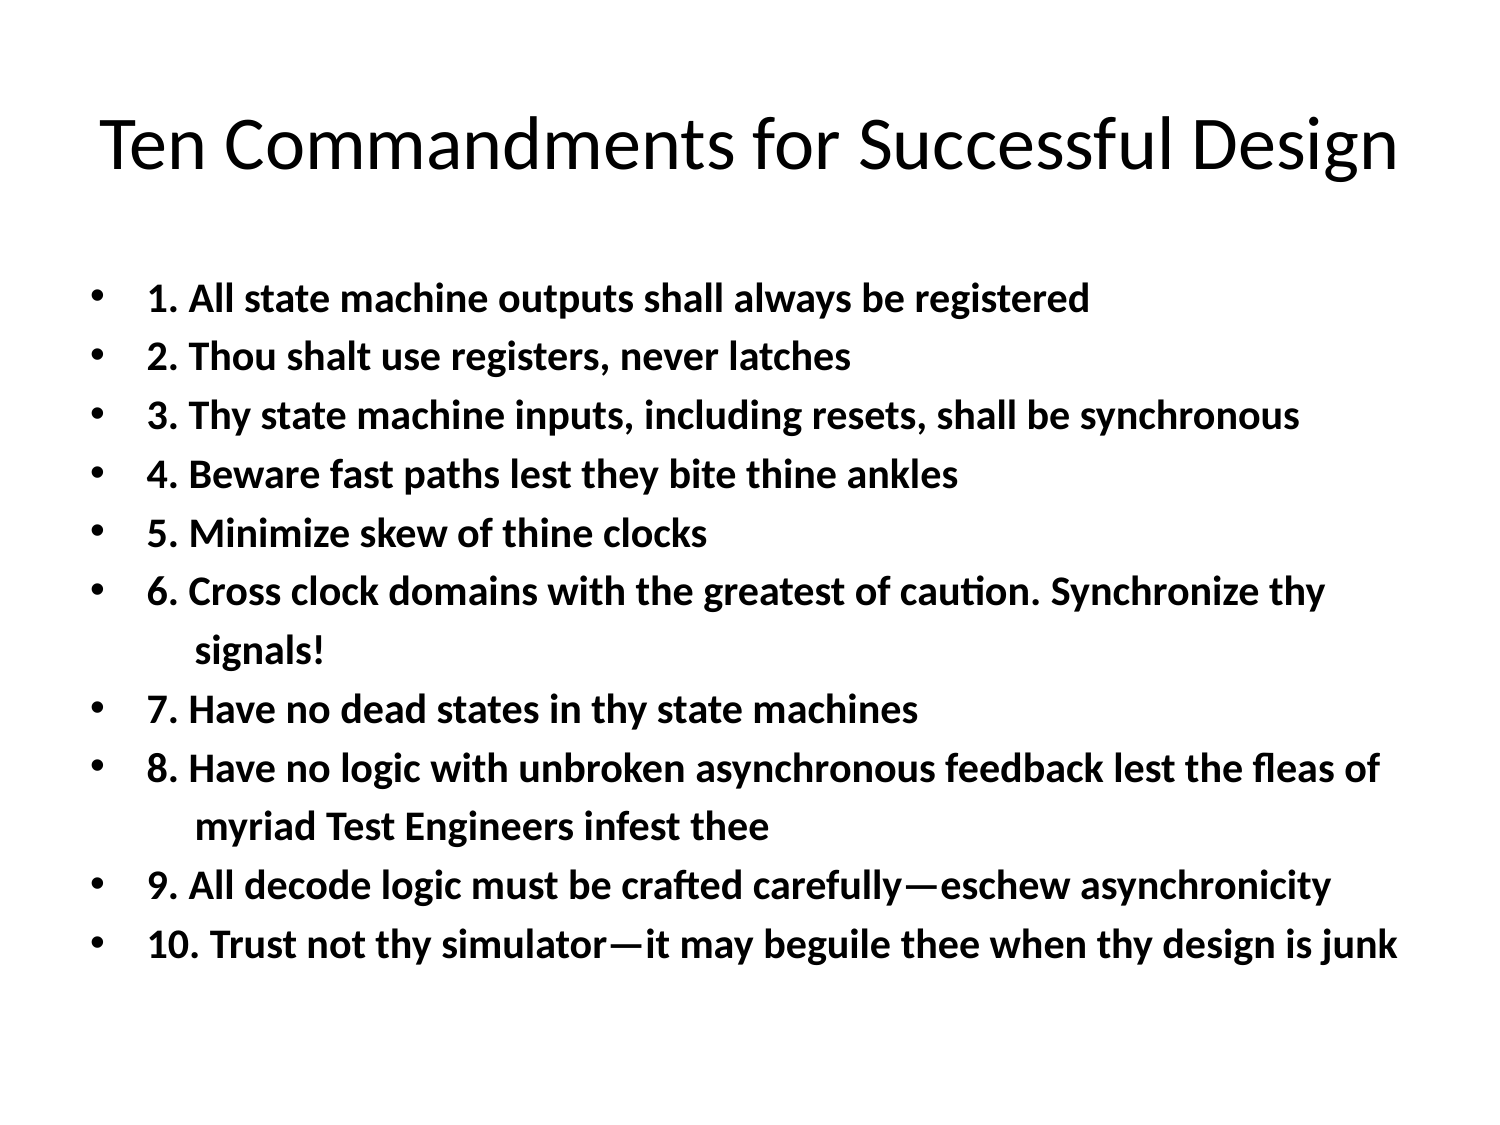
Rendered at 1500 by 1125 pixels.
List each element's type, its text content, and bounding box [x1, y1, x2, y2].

list 1. All state machine outputs shall always be registered 2. Thou shalt use registers, never latches 3. Thy state machine inputs, including resets, shall be synchronous 4. Beware fast paths lest they bite thine ankles 5. Minimize skew of thine clocks 6. Cross clock domains with the greatest of caution. Synchronize thy signals! 7. Have no dead states in thy state machines 8. Have no logic with unbroken asynchronous feedback lest the fleas of myriad Test Engineers infest thee 9. All decode logic must be crafted carefully—eschew asynchronicity 10. Trust not thy simulator—it may beguile thee when thy design is junk [75, 262, 1425, 1005]
title Ten Commandments for Successful Design [75, 45, 1425, 233]
